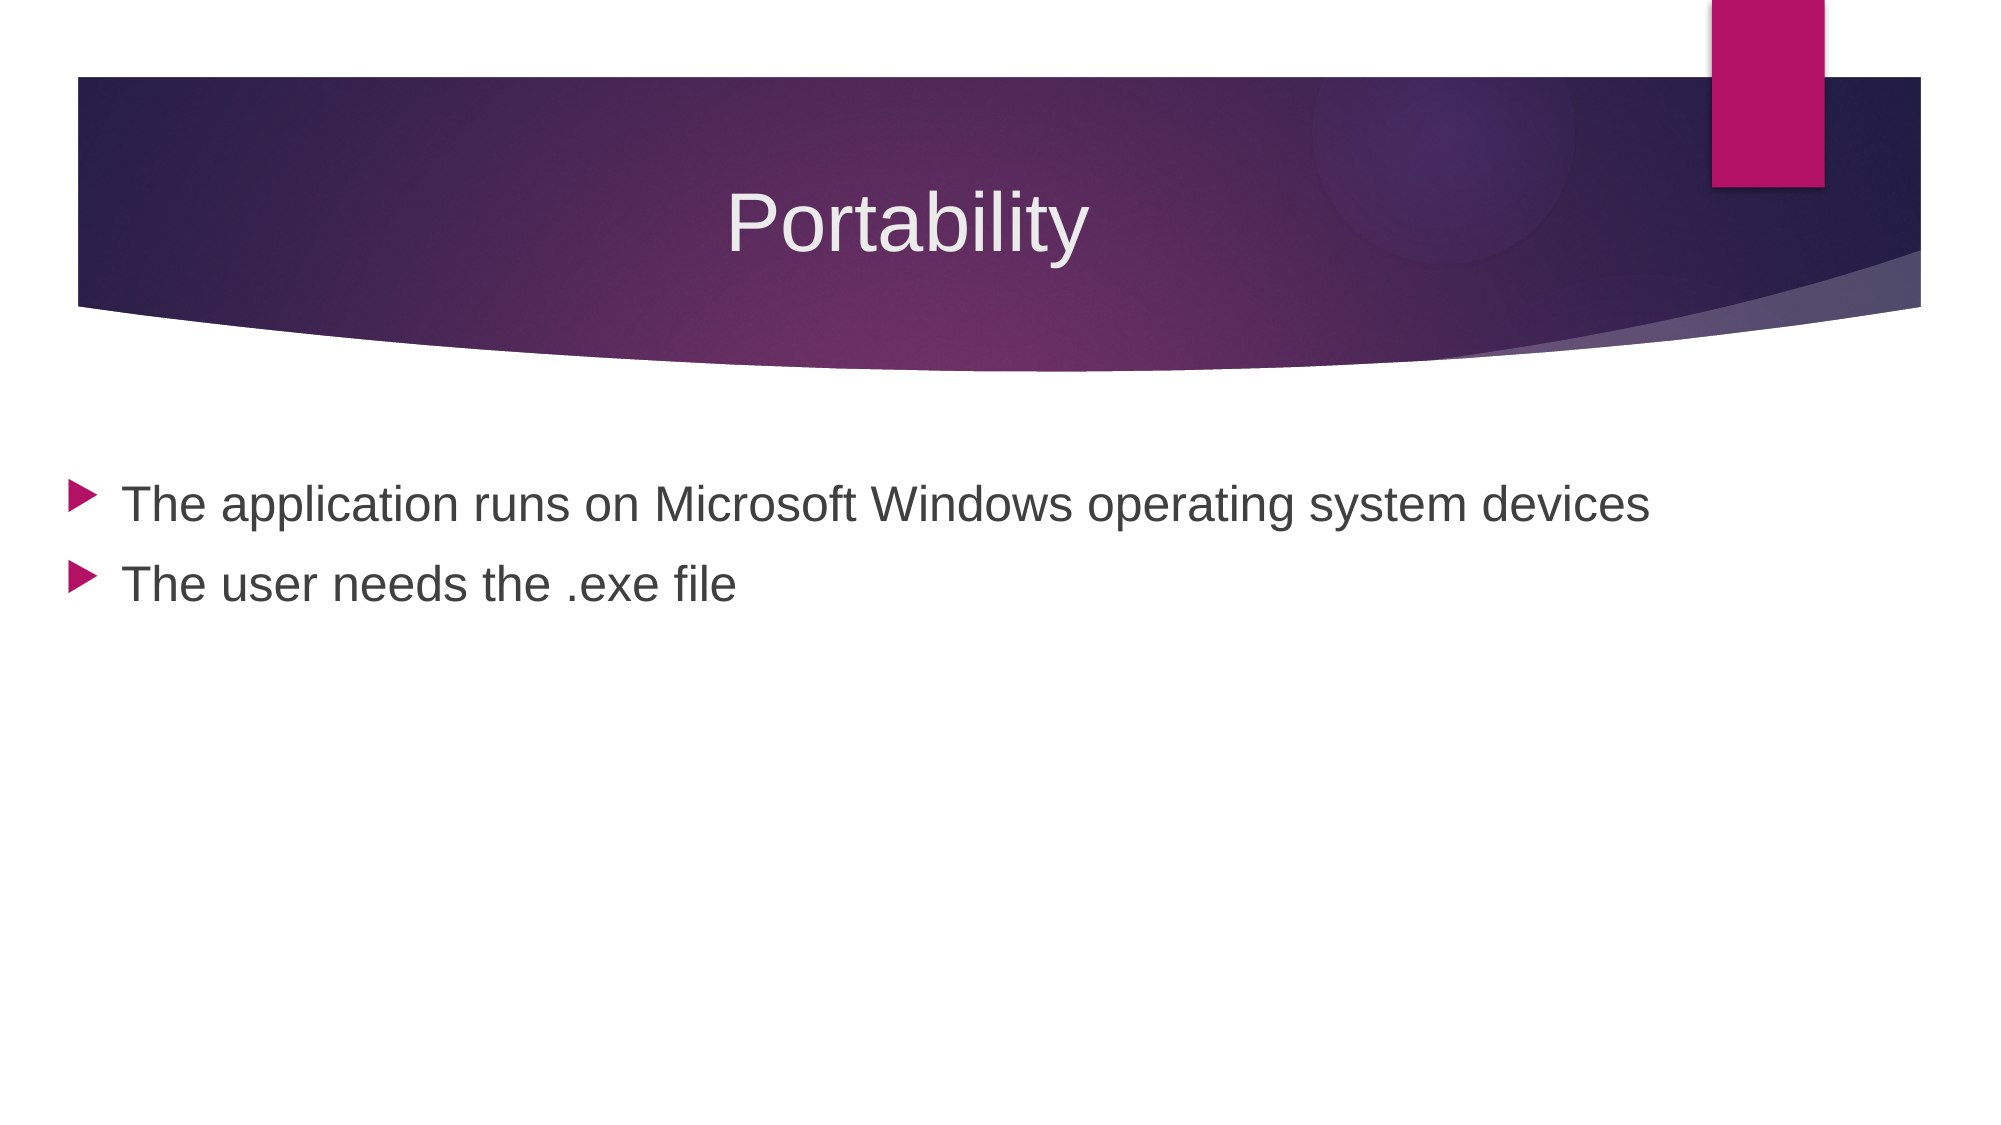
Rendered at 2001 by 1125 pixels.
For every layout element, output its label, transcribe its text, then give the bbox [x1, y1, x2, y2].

title Portability [189, 159, 1627, 276]
list The application runs on Microsoft Windows operating system devices The user needs the .exe file [49, 463, 1951, 863]
